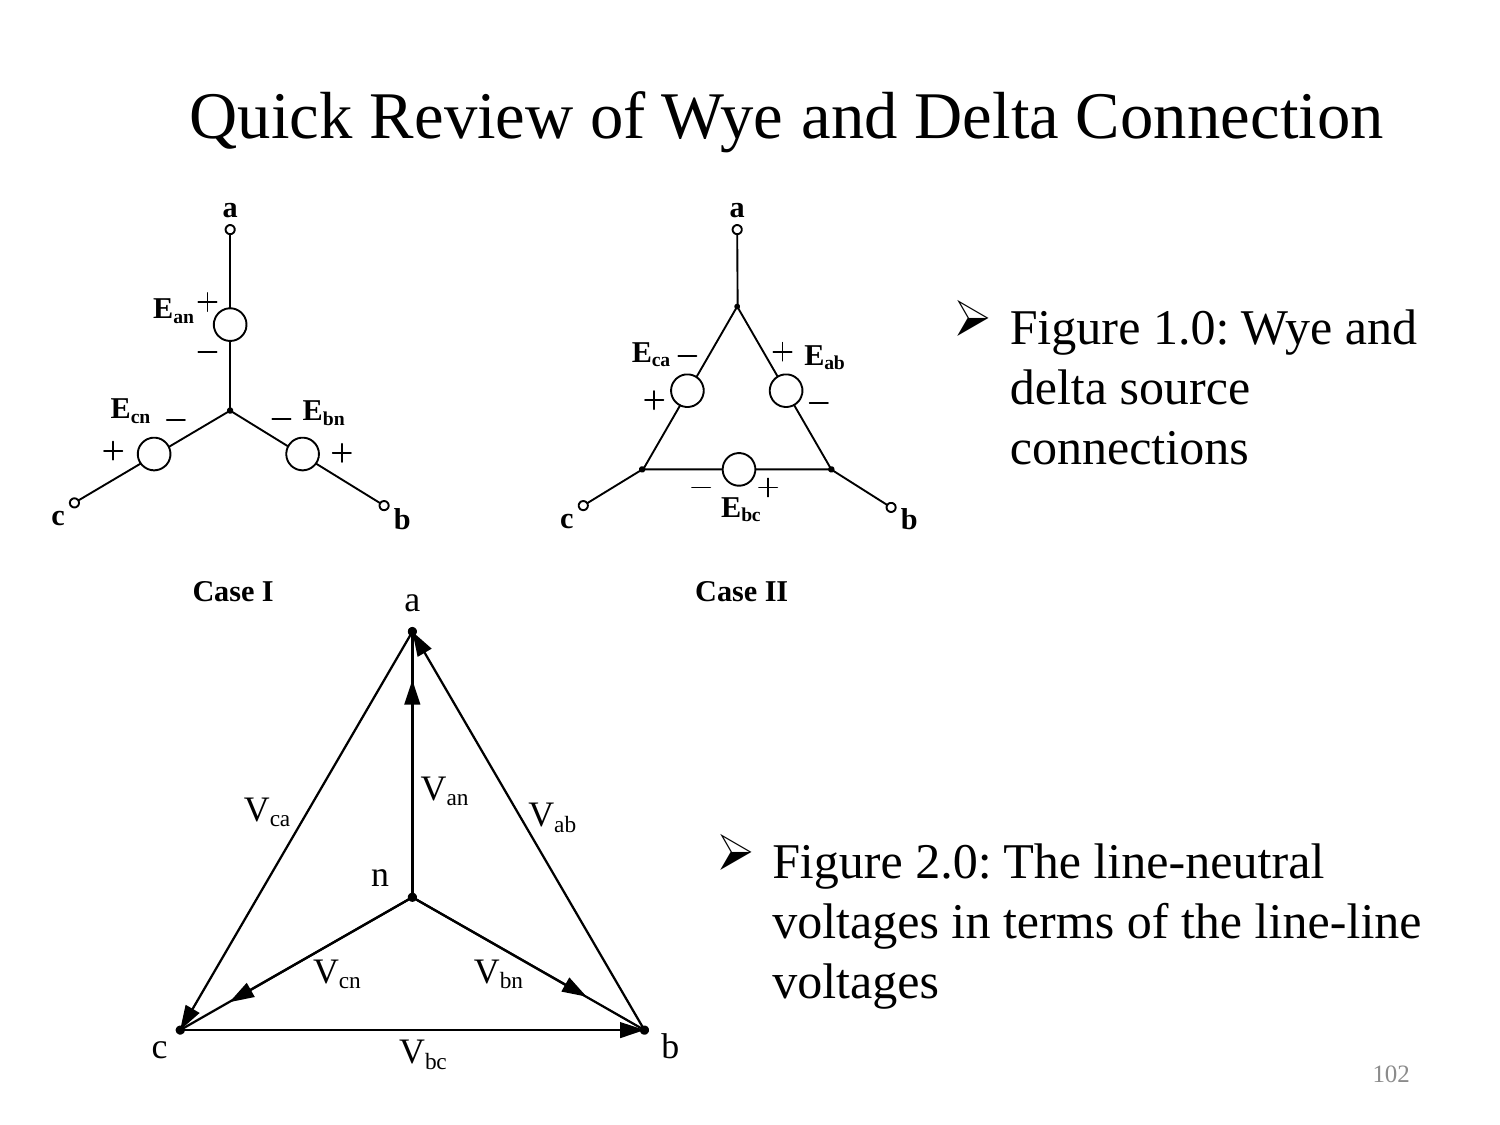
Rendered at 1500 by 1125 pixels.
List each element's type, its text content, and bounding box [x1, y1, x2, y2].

text_box Figure 2.0: The line-neutral voltages in terms of the line-line voltages [701, 821, 1464, 1016]
text_box Quick Review of Wye and Delta Connection [0, 56, 1500, 162]
text_box Figure 1.0: Wye and delta source connections [938, 287, 1464, 483]
slide_number 102 [1074, 1042, 1425, 1103]
picture [49, 183, 920, 1079]
